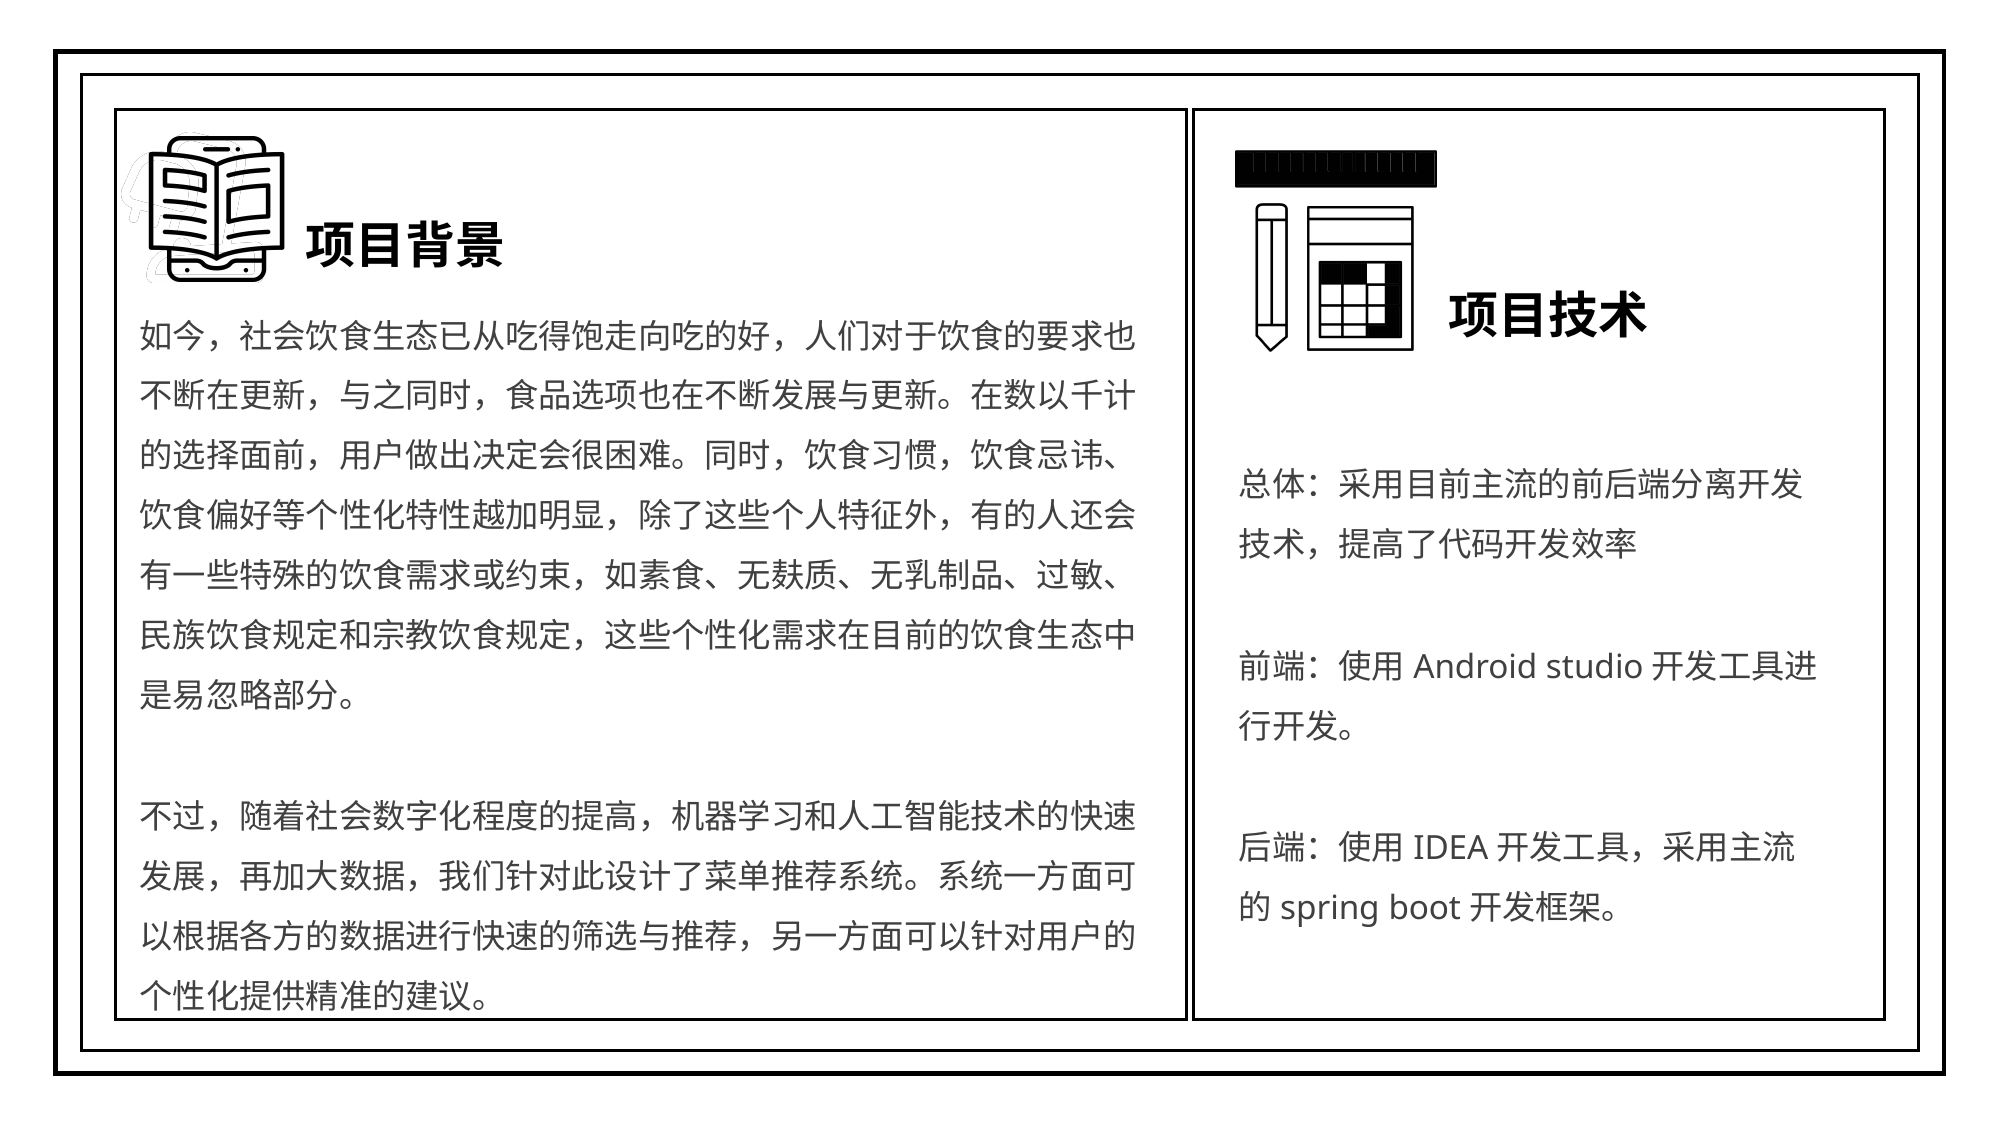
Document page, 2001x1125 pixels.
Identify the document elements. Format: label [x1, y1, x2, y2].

text_box [55, 51, 1945, 1074]
text_box [1235, 150, 1687, 353]
